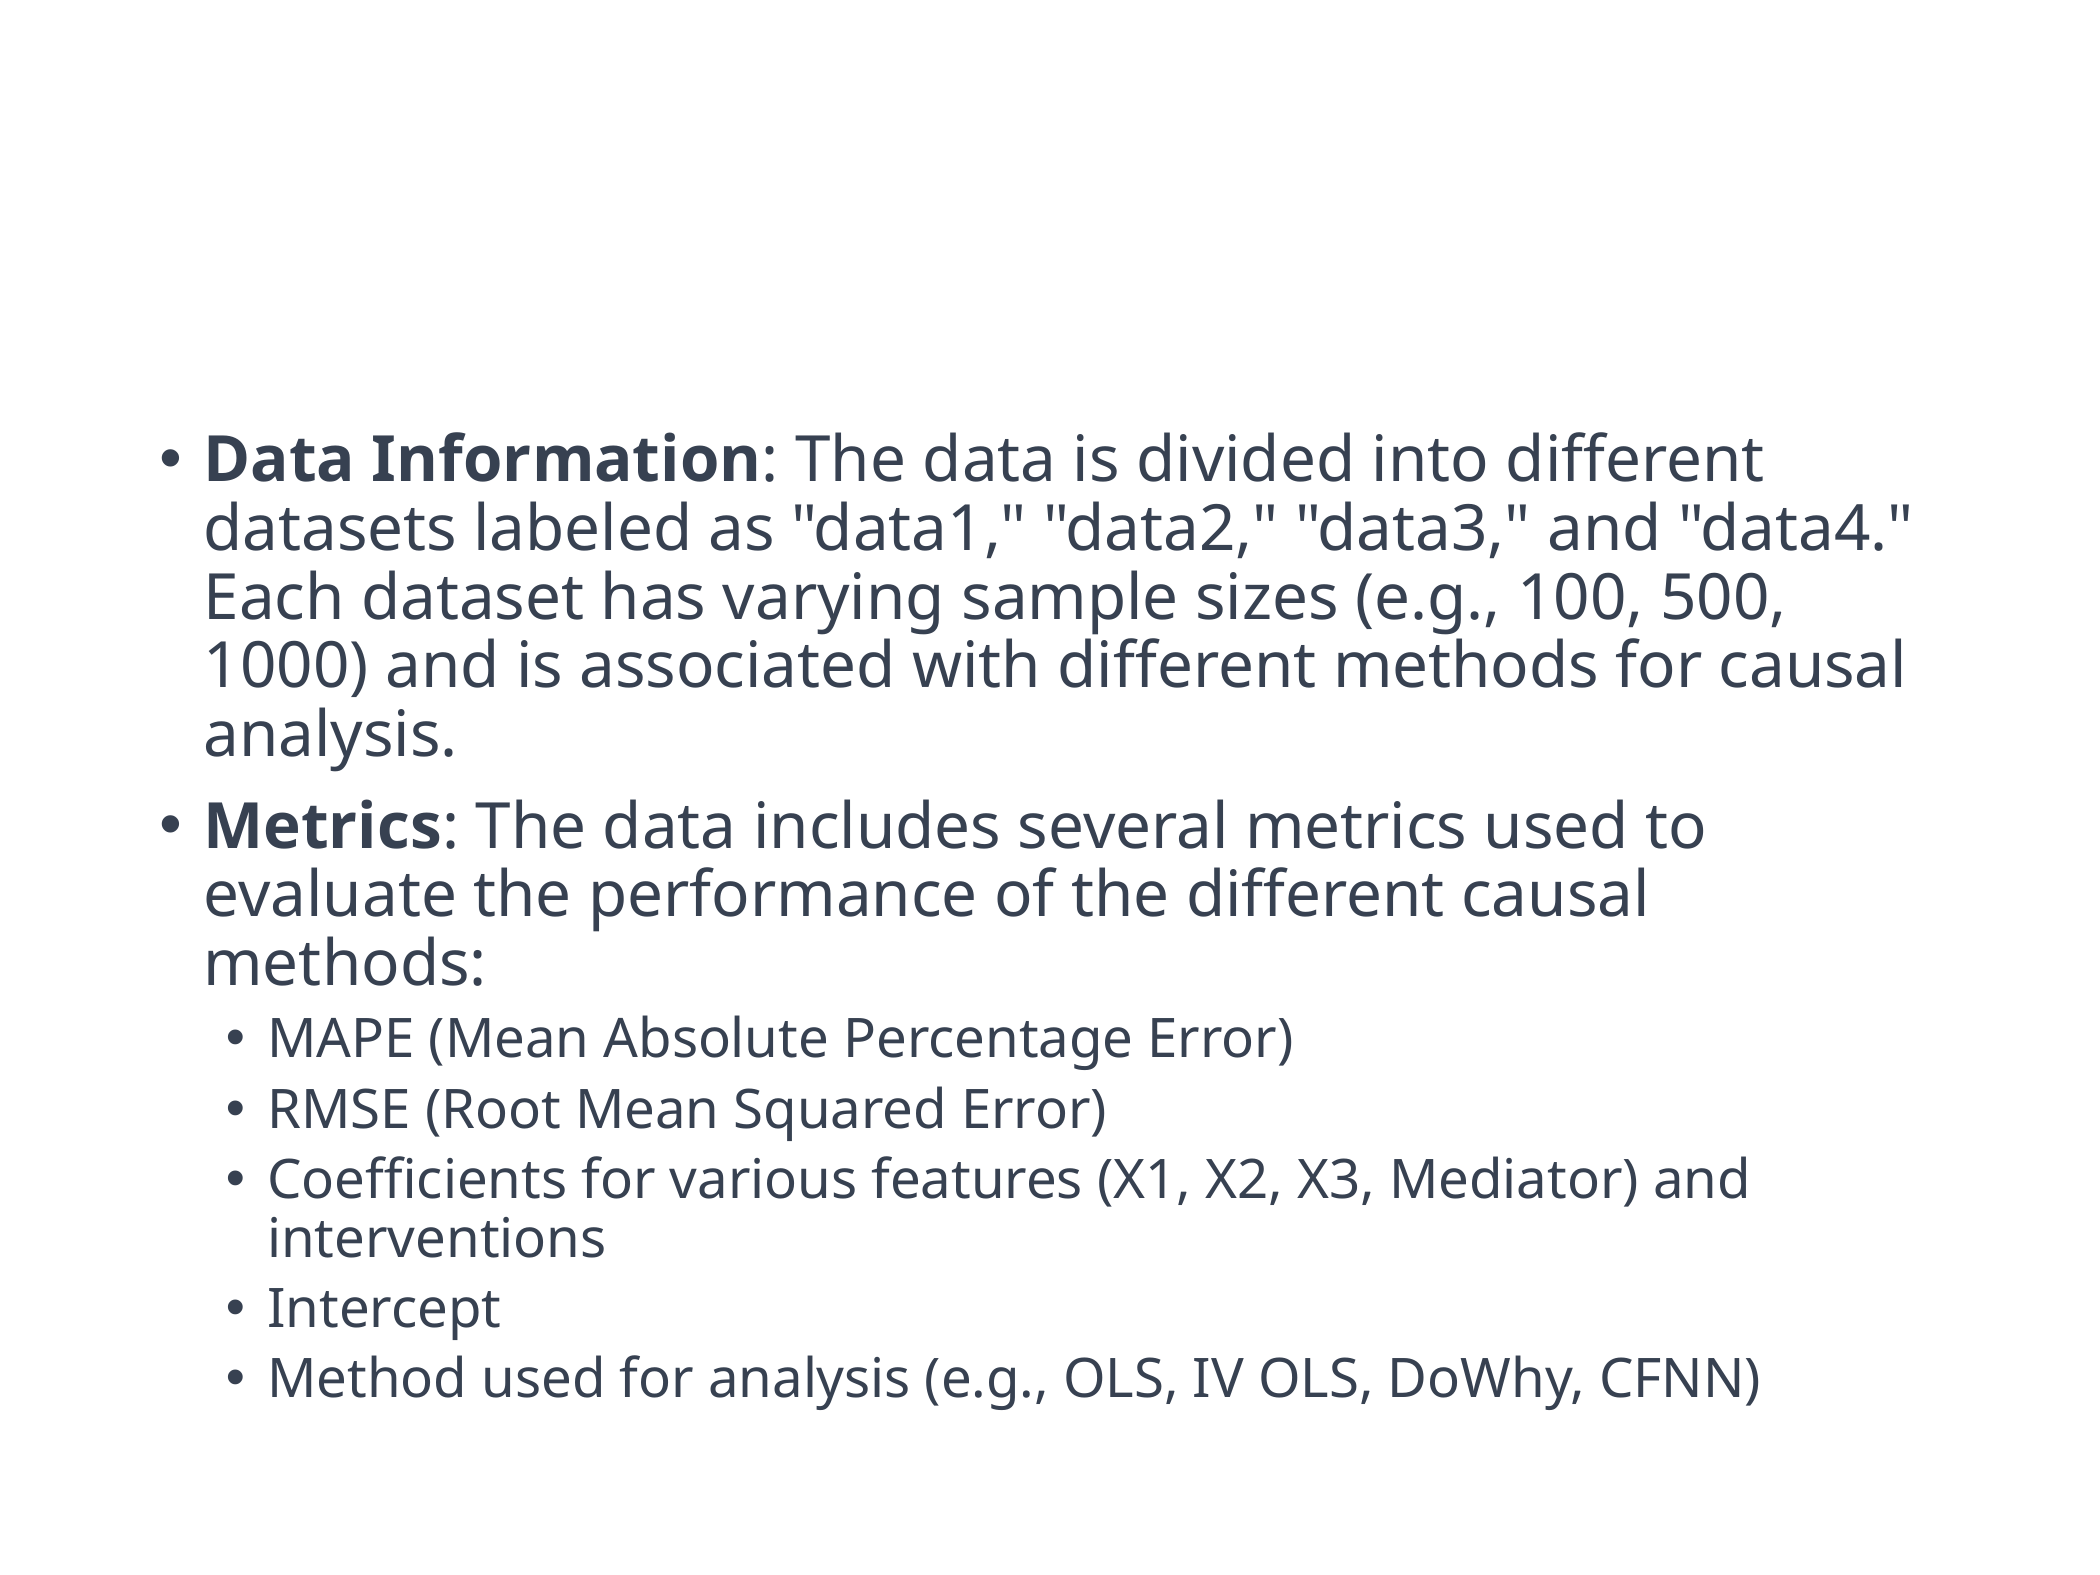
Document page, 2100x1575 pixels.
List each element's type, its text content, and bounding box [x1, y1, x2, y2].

list Data Information: The data is divided into different datasets labeled as "data1," "data2," "data3," and "data4." Each dataset has varying sample sizes (e.g., 100, 500, 1000) and is associated with different methods for causal analysis. Metrics: The data includes several metrics used to evaluate the performance of the different causal methods: MAPE (Mean Absolute Percentage Error) RMSE (Root Mean Squared Error) Coefficients for various features (X1, X2, X3, Mediator) and interventions Intercept Method used for analysis (e.g., OLS, IV OLS, DoWhy, CFNN) [144, 419, 1956, 1419]
